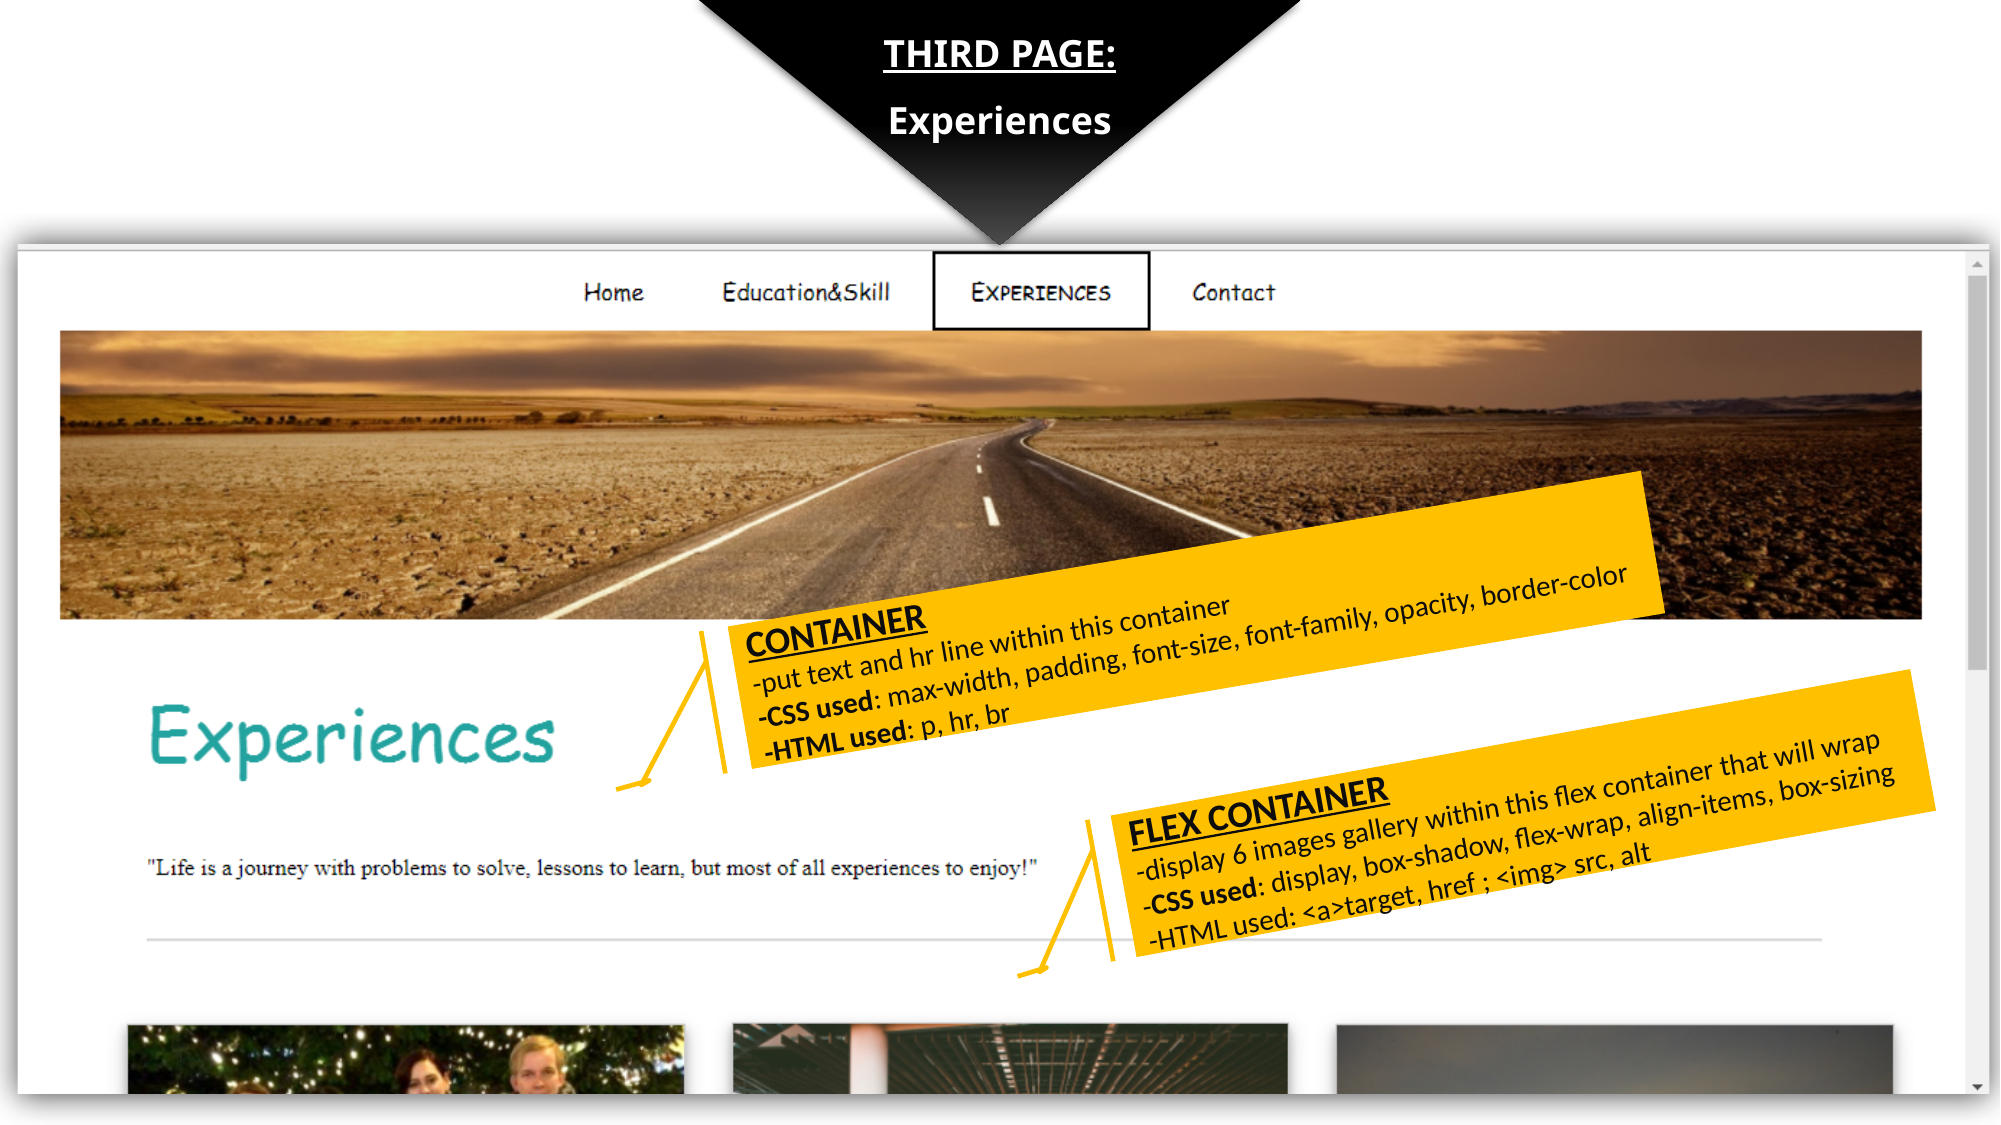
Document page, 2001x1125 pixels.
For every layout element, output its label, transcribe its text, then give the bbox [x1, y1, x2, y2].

picture [17, 244, 1990, 1094]
text_box [1132, 0, 1301, 138]
text_box [698, 0, 868, 138]
text_box THIRD PAGE: Experiences [868, 0, 1132, 150]
text_box [883, 150, 1117, 244]
